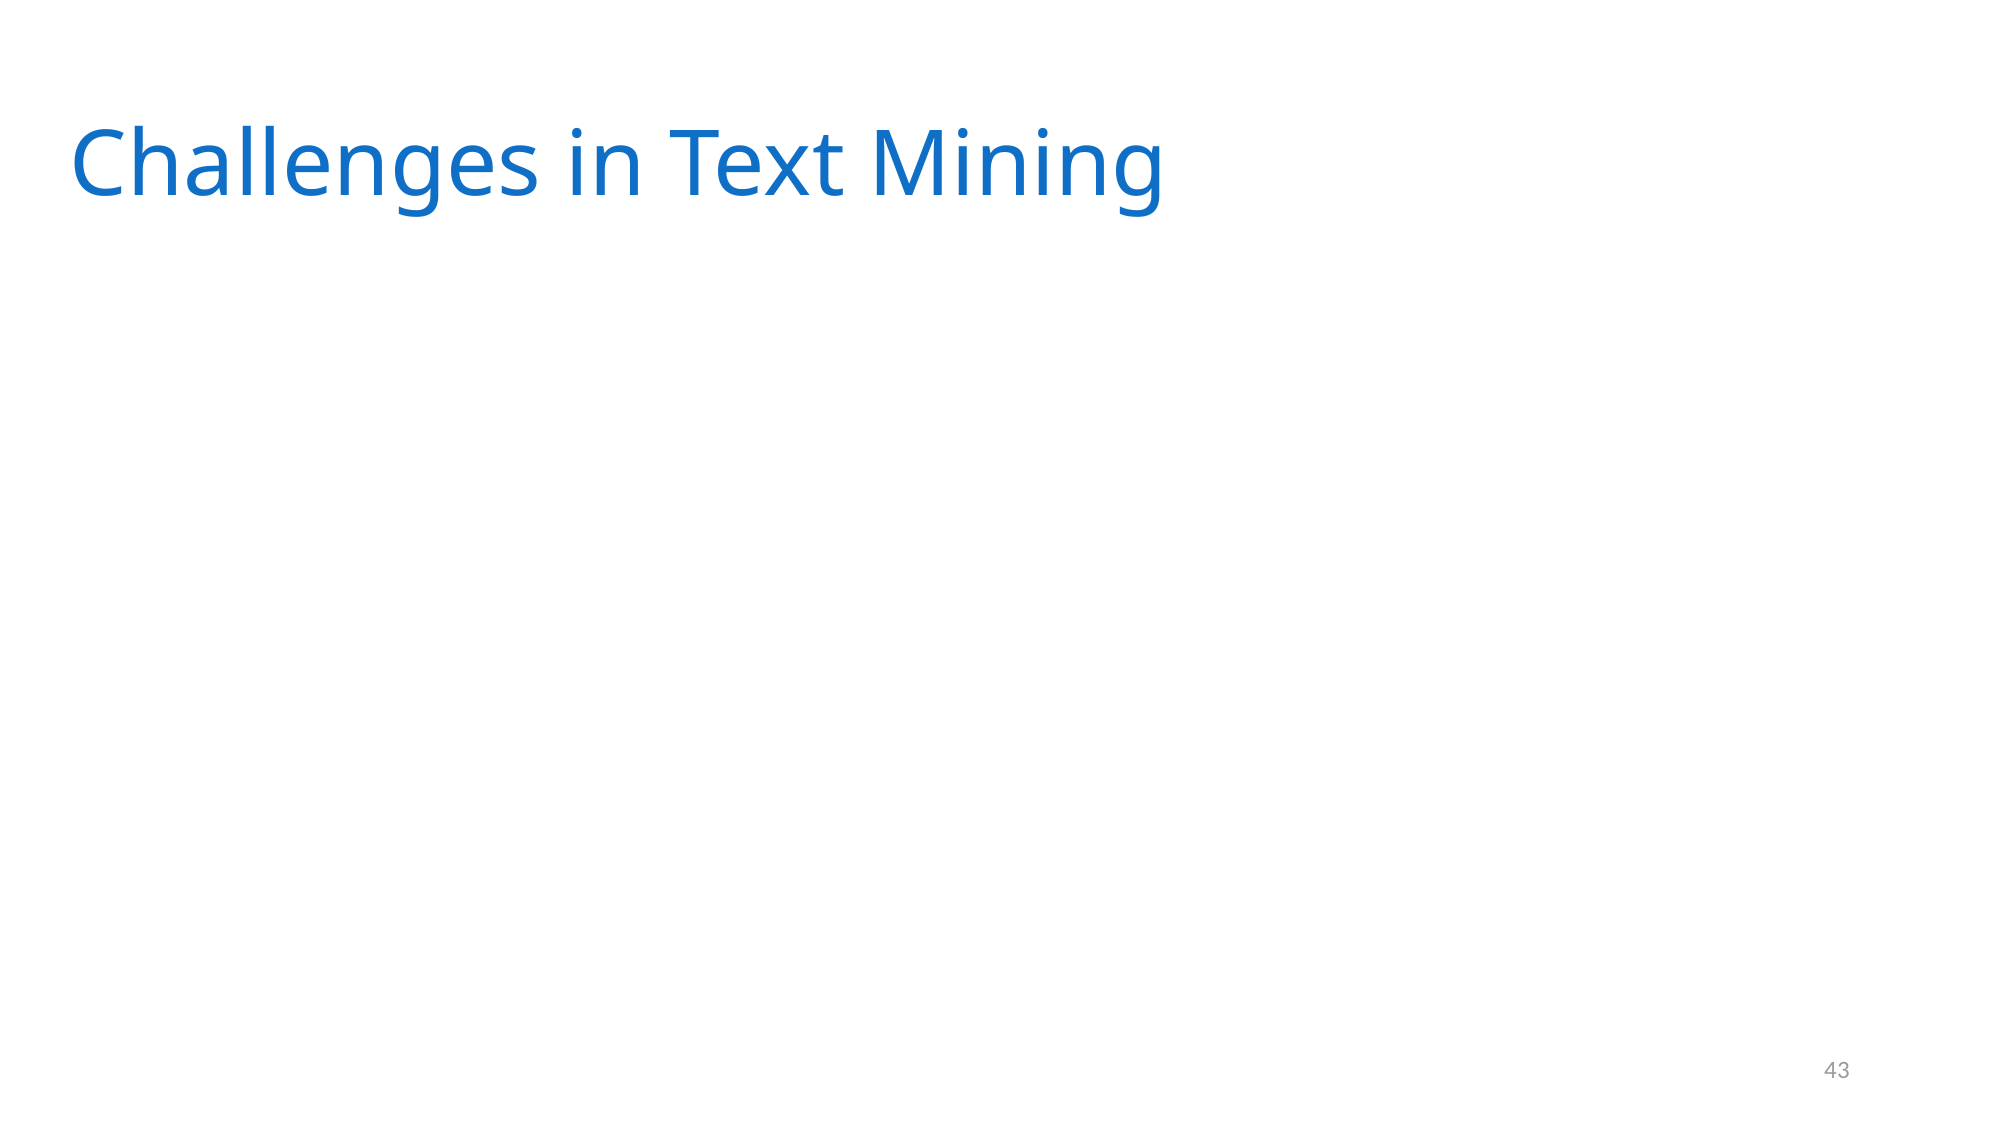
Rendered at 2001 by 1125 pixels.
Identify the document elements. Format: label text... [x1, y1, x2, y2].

text_box 43 [1824, 1053, 1851, 1084]
text_box Challenges in Text Mining [69, 104, 1170, 215]
